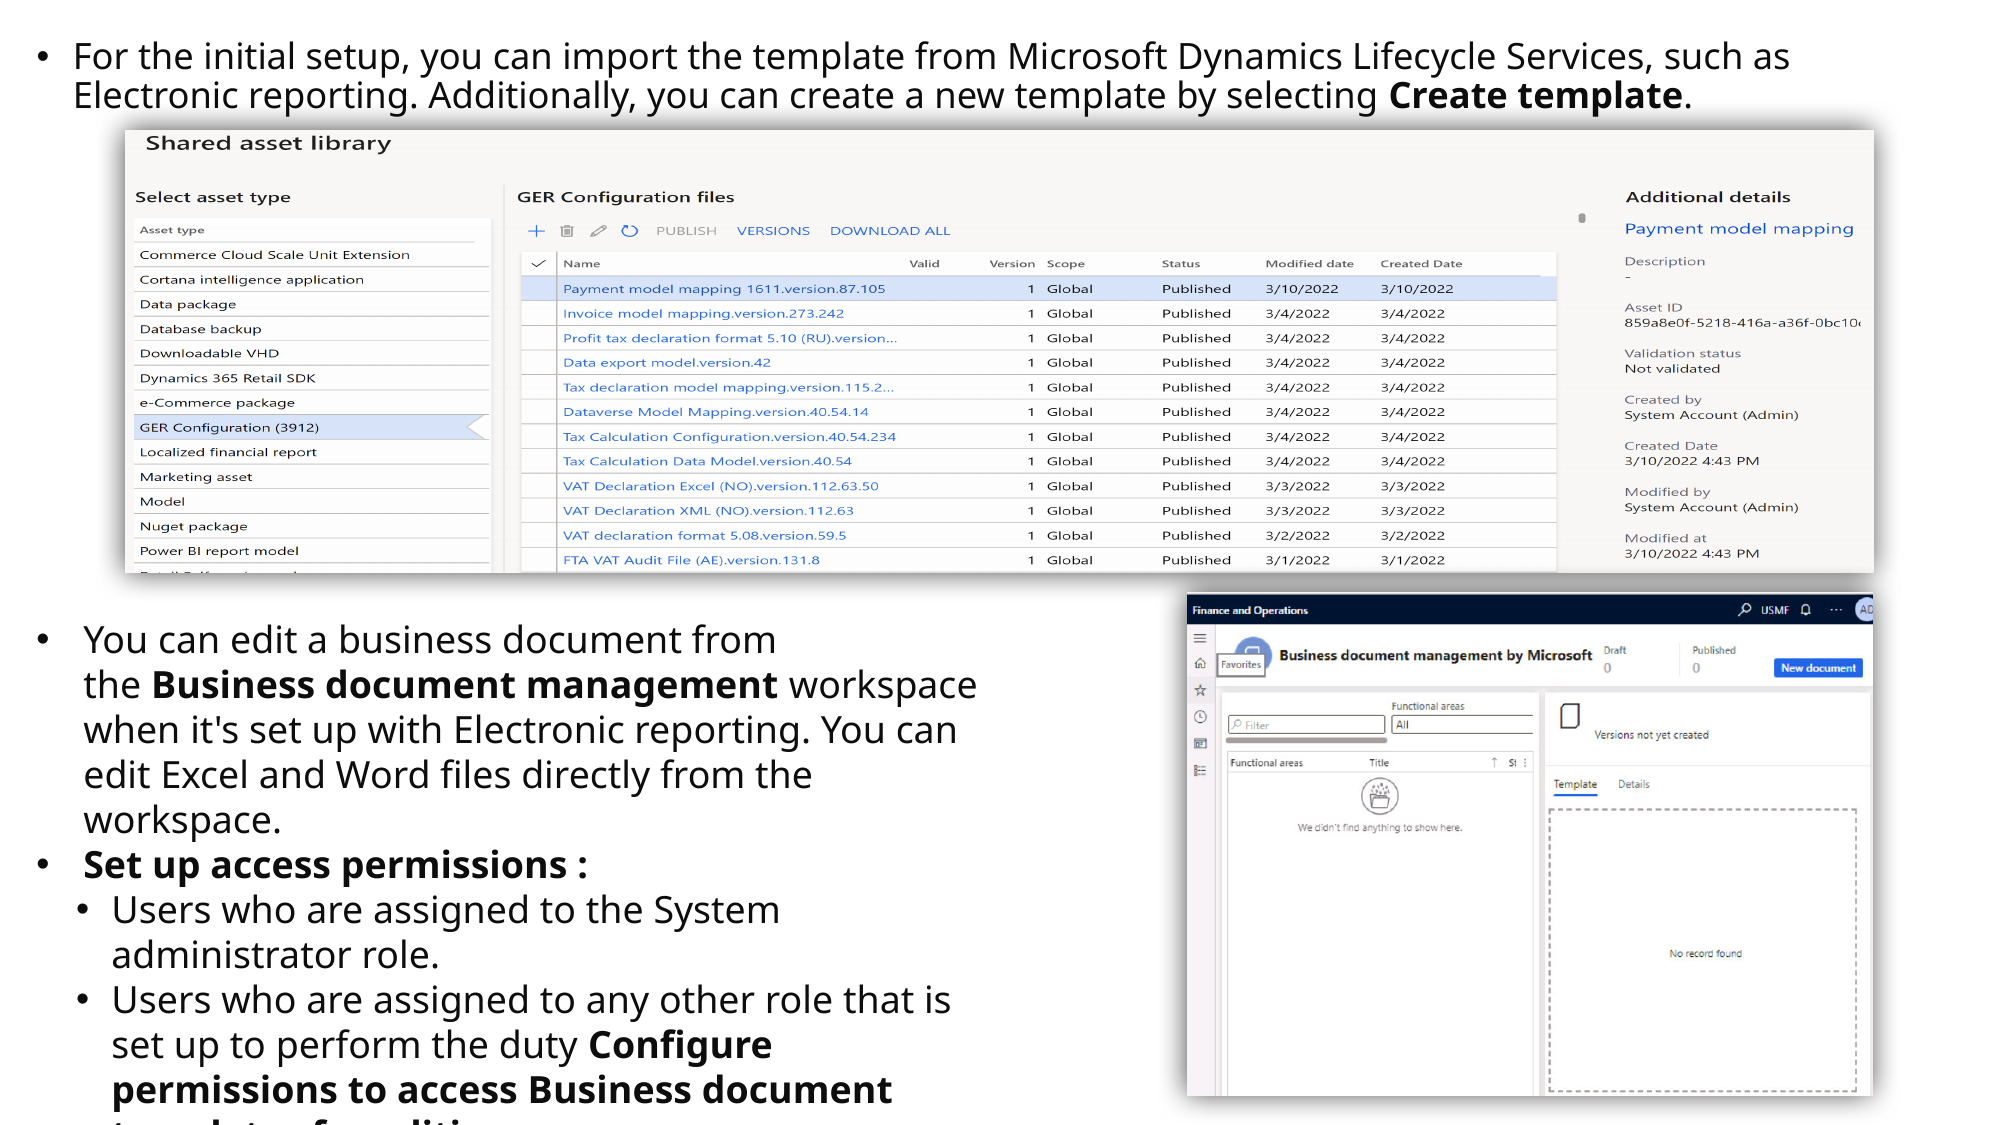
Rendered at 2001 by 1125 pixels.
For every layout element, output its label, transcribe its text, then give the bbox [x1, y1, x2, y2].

picture [1187, 592, 1874, 1096]
text_box You can edit a business document from the Business document management workspace when it's set up with Electronic reporting. You can edit Excel and Word files directly from the workspace. Set up access permissions : Users who are assigned to the System administrator role. Users who are assigned to any other role that is set up to perform the duty Configure permissions to access Business document templates for editing. [21, 609, 1013, 1125]
list For the initial setup, you can import the template from Microsoft Dynamics Lifecycle Services, such as Electronic reporting. Additionally, you can create a new template by selecting Create template. [21, 30, 1978, 125]
picture [125, 130, 1874, 573]
